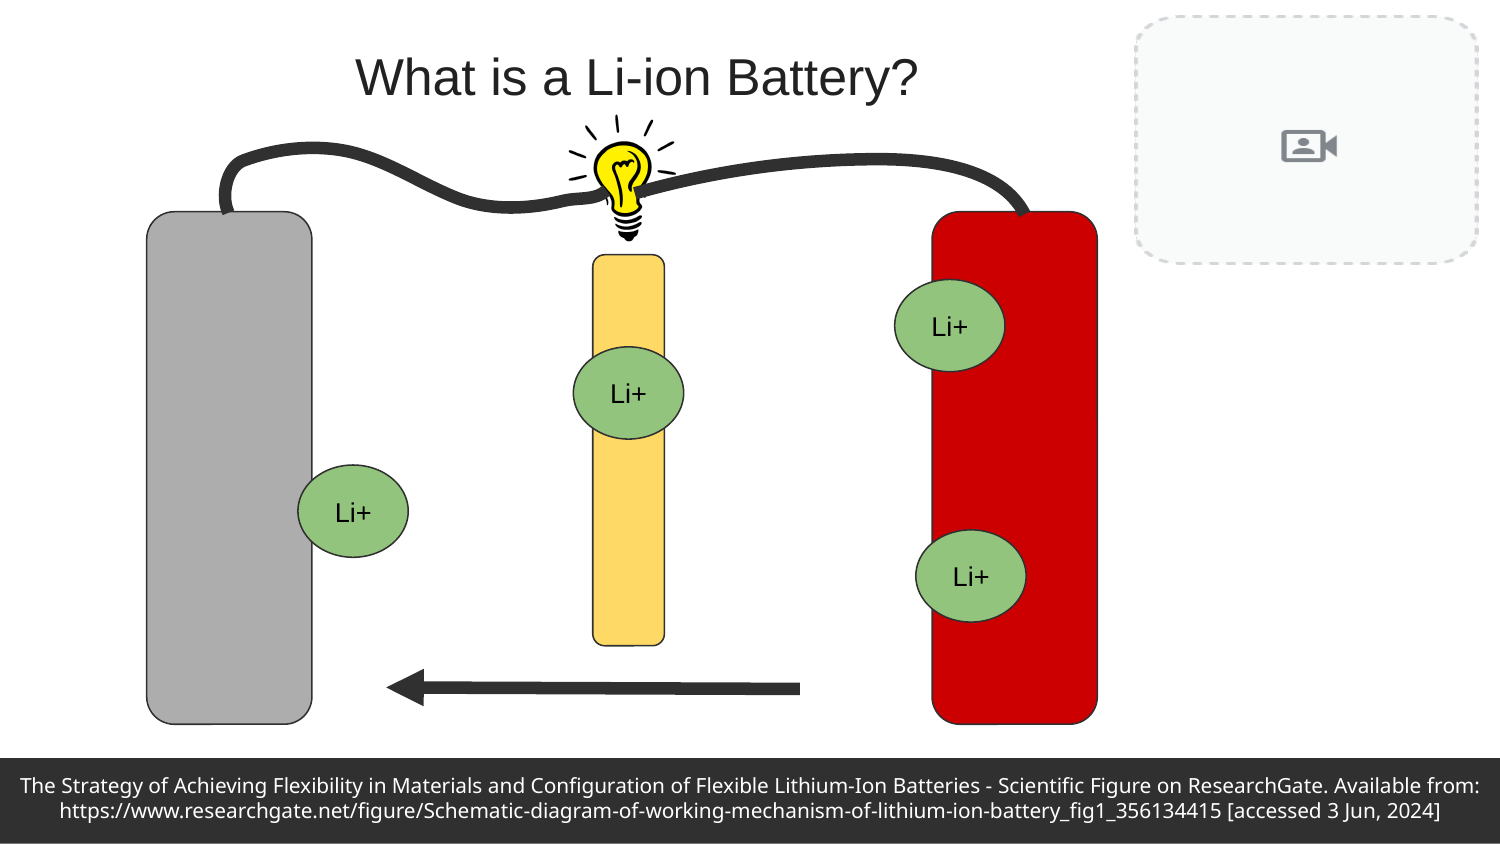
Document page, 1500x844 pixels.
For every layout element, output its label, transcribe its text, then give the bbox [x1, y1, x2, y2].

picture [1134, 14, 1479, 266]
text_box [225, 147, 561, 213]
text_box [592, 429, 665, 646]
text_box Li+ [915, 529, 1027, 623]
text_box [146, 211, 312, 725]
text_box Li+ [894, 279, 1006, 372]
title What is a Li-ion Battery? [37, 29, 1129, 122]
text_box Li+ [573, 346, 684, 440]
title The Strategy of Achieving Flexibility in Materials and Configuration of Flexible Lithium‐Ion Batteries - Scientific Figure on ResearchGate. Available from: https://www.researchgate.net/figure/Schematic-diagram-of-working-mechanism-of-lithium-ion-battery_fig1_356134415 [accessed 3 Jun, 2024] [0, 758, 1500, 844]
text_box Li+ [297, 465, 409, 558]
picture [566, 111, 678, 243]
text_box [932, 211, 1098, 725]
text_box [592, 254, 665, 357]
text_box [682, 159, 1025, 215]
